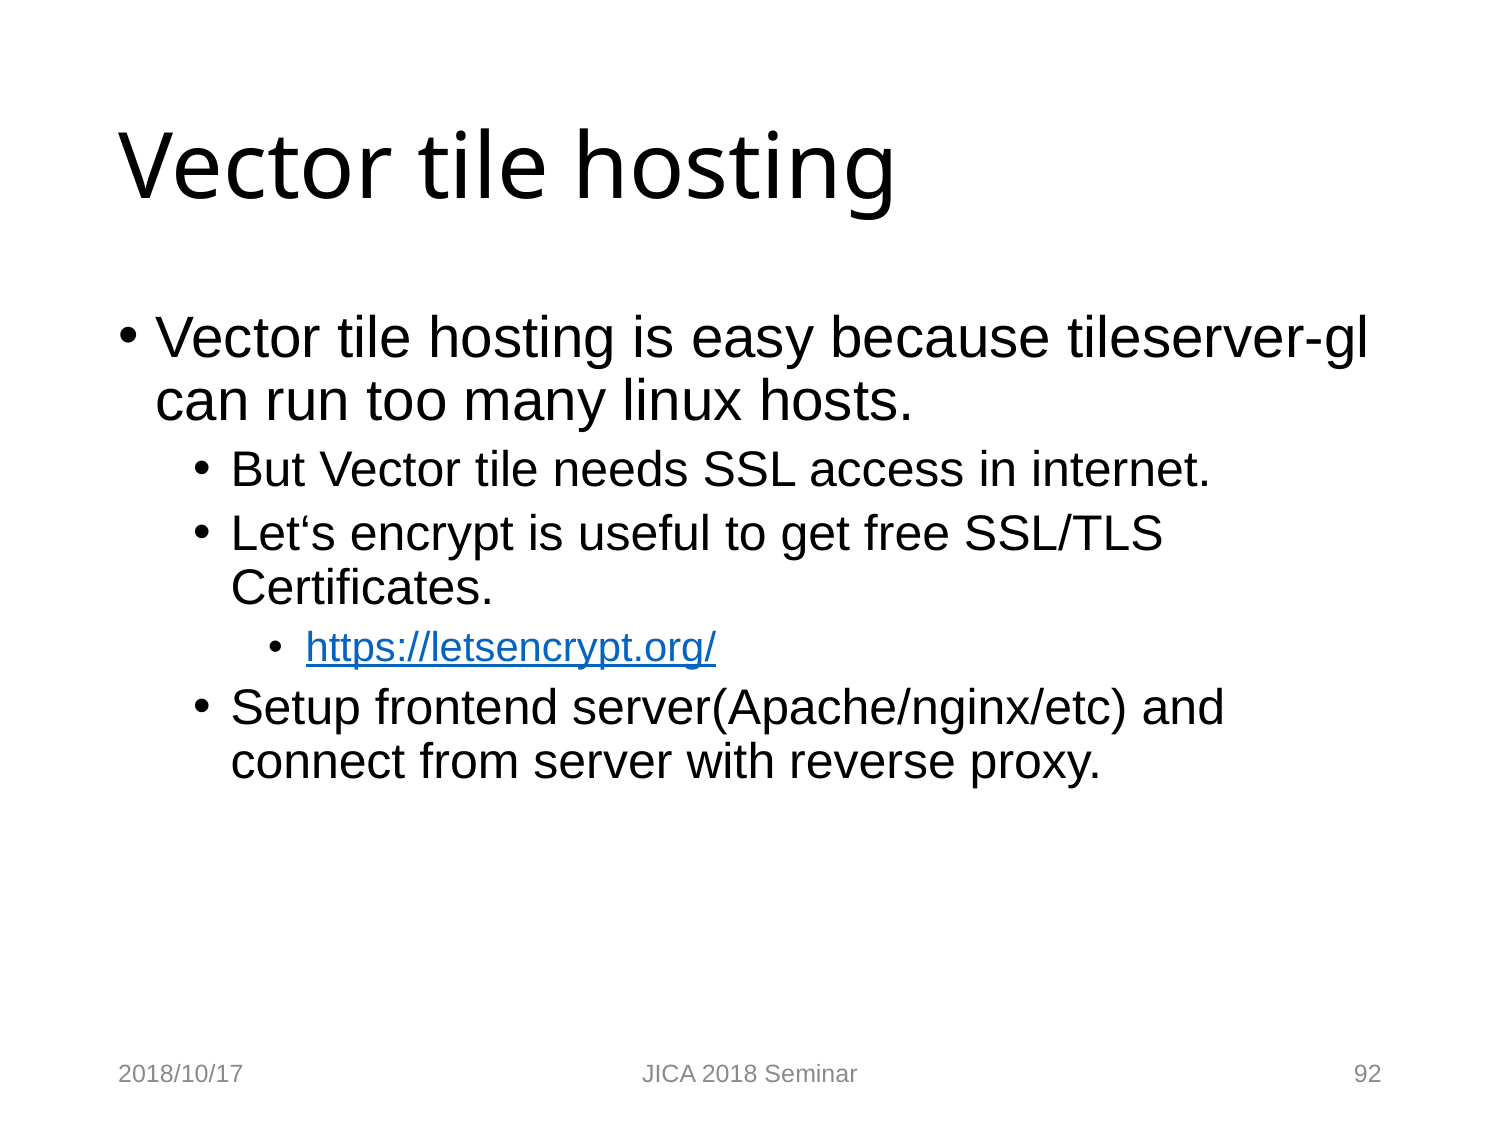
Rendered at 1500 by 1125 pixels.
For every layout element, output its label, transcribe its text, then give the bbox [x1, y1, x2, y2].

title Vector tile hosting [103, 59, 1397, 278]
footer JICA 2018 Seminar [496, 1042, 1004, 1103]
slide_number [103, 1042, 441, 1103]
list Vector tile hosting is easy because tileserver-gl can run too many linux hosts. But Vector tile needs SSL access in internet. Let‘s encrypt is useful to get free SSL/TLS Certificates. https://letsencrypt.org/ Setup frontend server(Apache/nginx/etc) and connect from server with reverse proxy. [103, 299, 1397, 1014]
slide_number 92 [1059, 1042, 1397, 1103]
